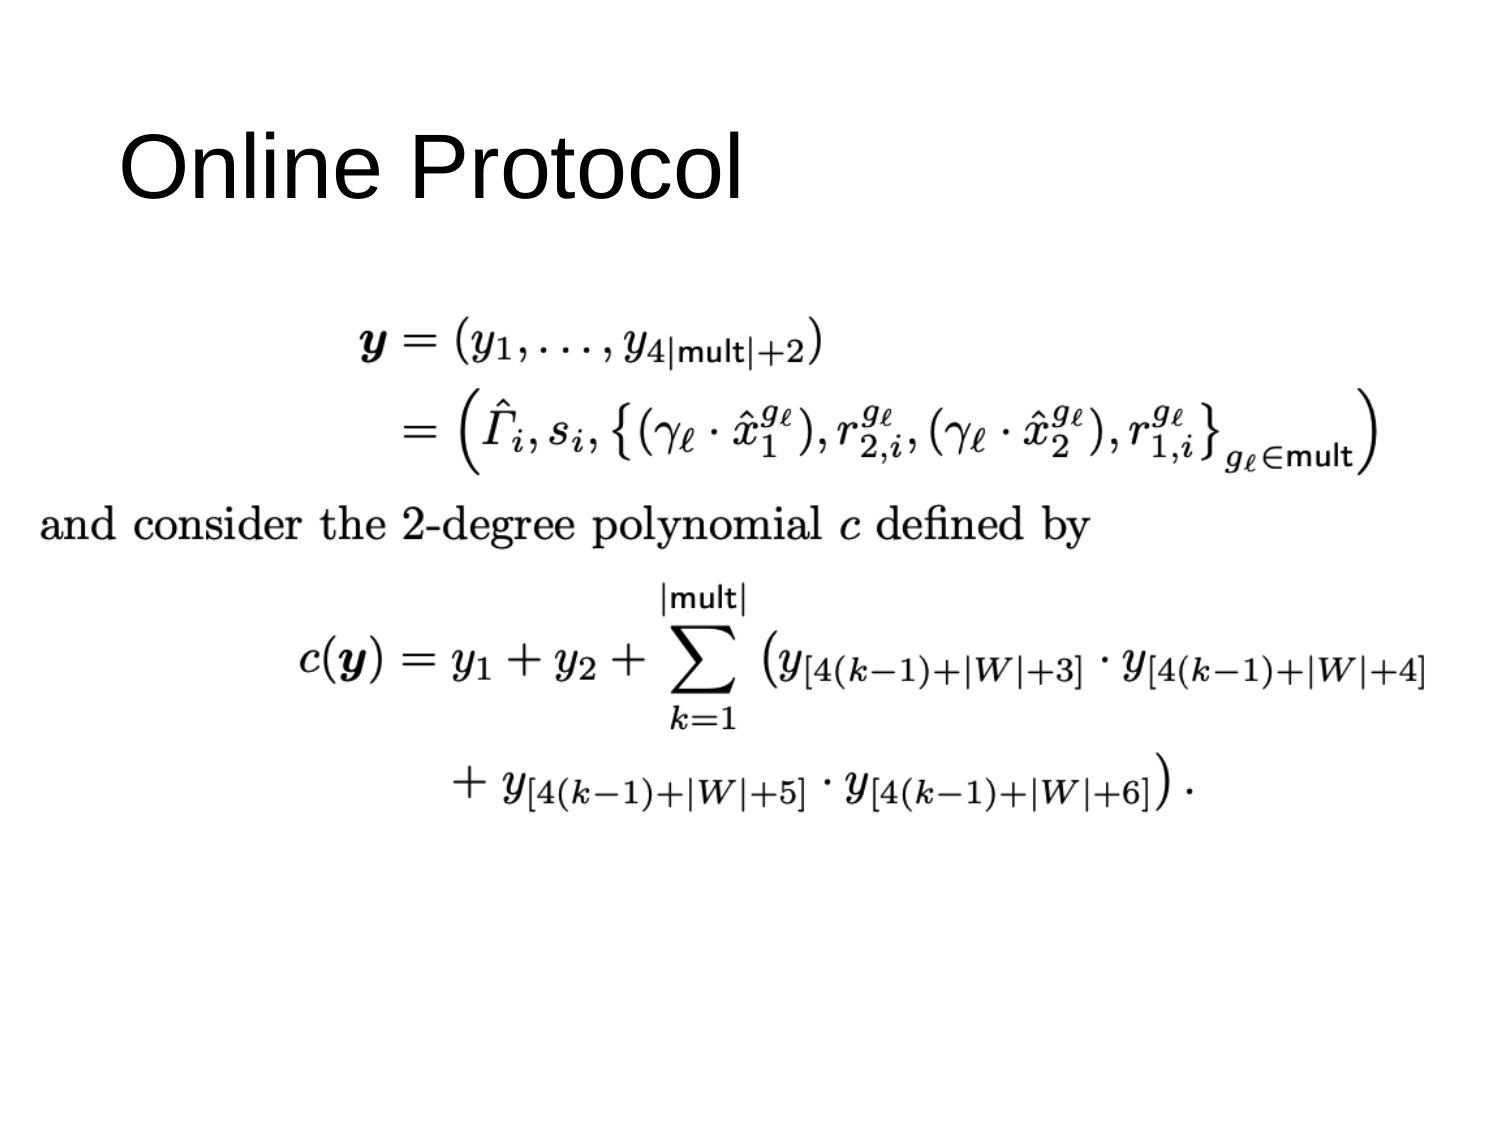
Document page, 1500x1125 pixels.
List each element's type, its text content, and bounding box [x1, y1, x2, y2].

title Online Protocol [103, 59, 1397, 278]
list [33, 288, 1467, 837]
